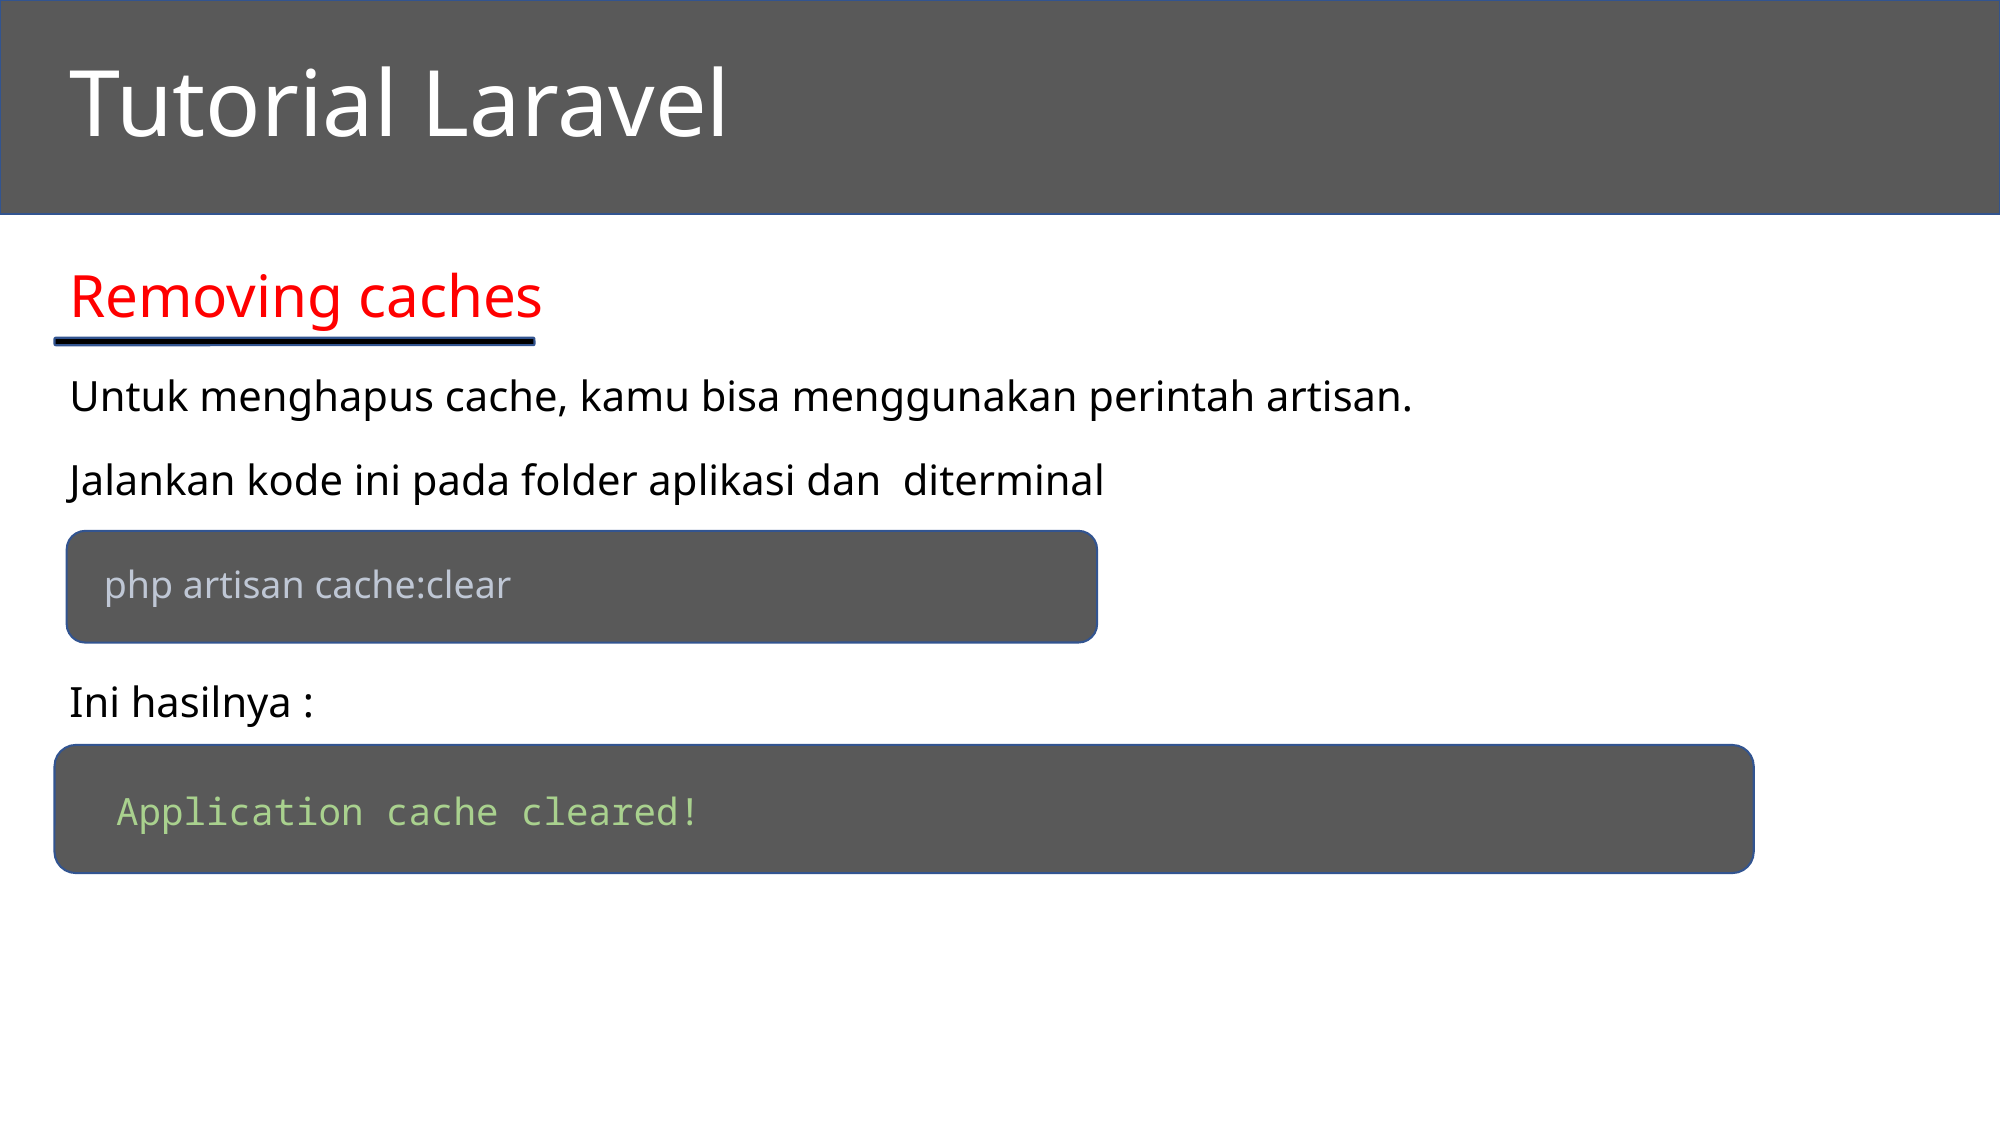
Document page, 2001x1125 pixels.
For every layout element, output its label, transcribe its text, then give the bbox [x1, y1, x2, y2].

text_box [65, 529, 1099, 644]
text_box Jalankan kode ini pada folder aplikasi dan diterminal [54, 446, 1266, 511]
text_box [53, 336, 536, 347]
text_box php artisan cache:clear [89, 553, 1098, 614]
text_box Application cache cleared! [78, 781, 1754, 841]
text_box Untuk menghapus cache, kamu bisa menggunakan perintah artisan. [54, 362, 1705, 428]
text_box Tutorial Laravel [54, 38, 1555, 176]
text_box Ini hasilnya : [54, 668, 1266, 734]
text_box [53, 743, 1755, 875]
text_box [0, 0, 2000, 215]
text_box Removing caches [54, 251, 569, 337]
